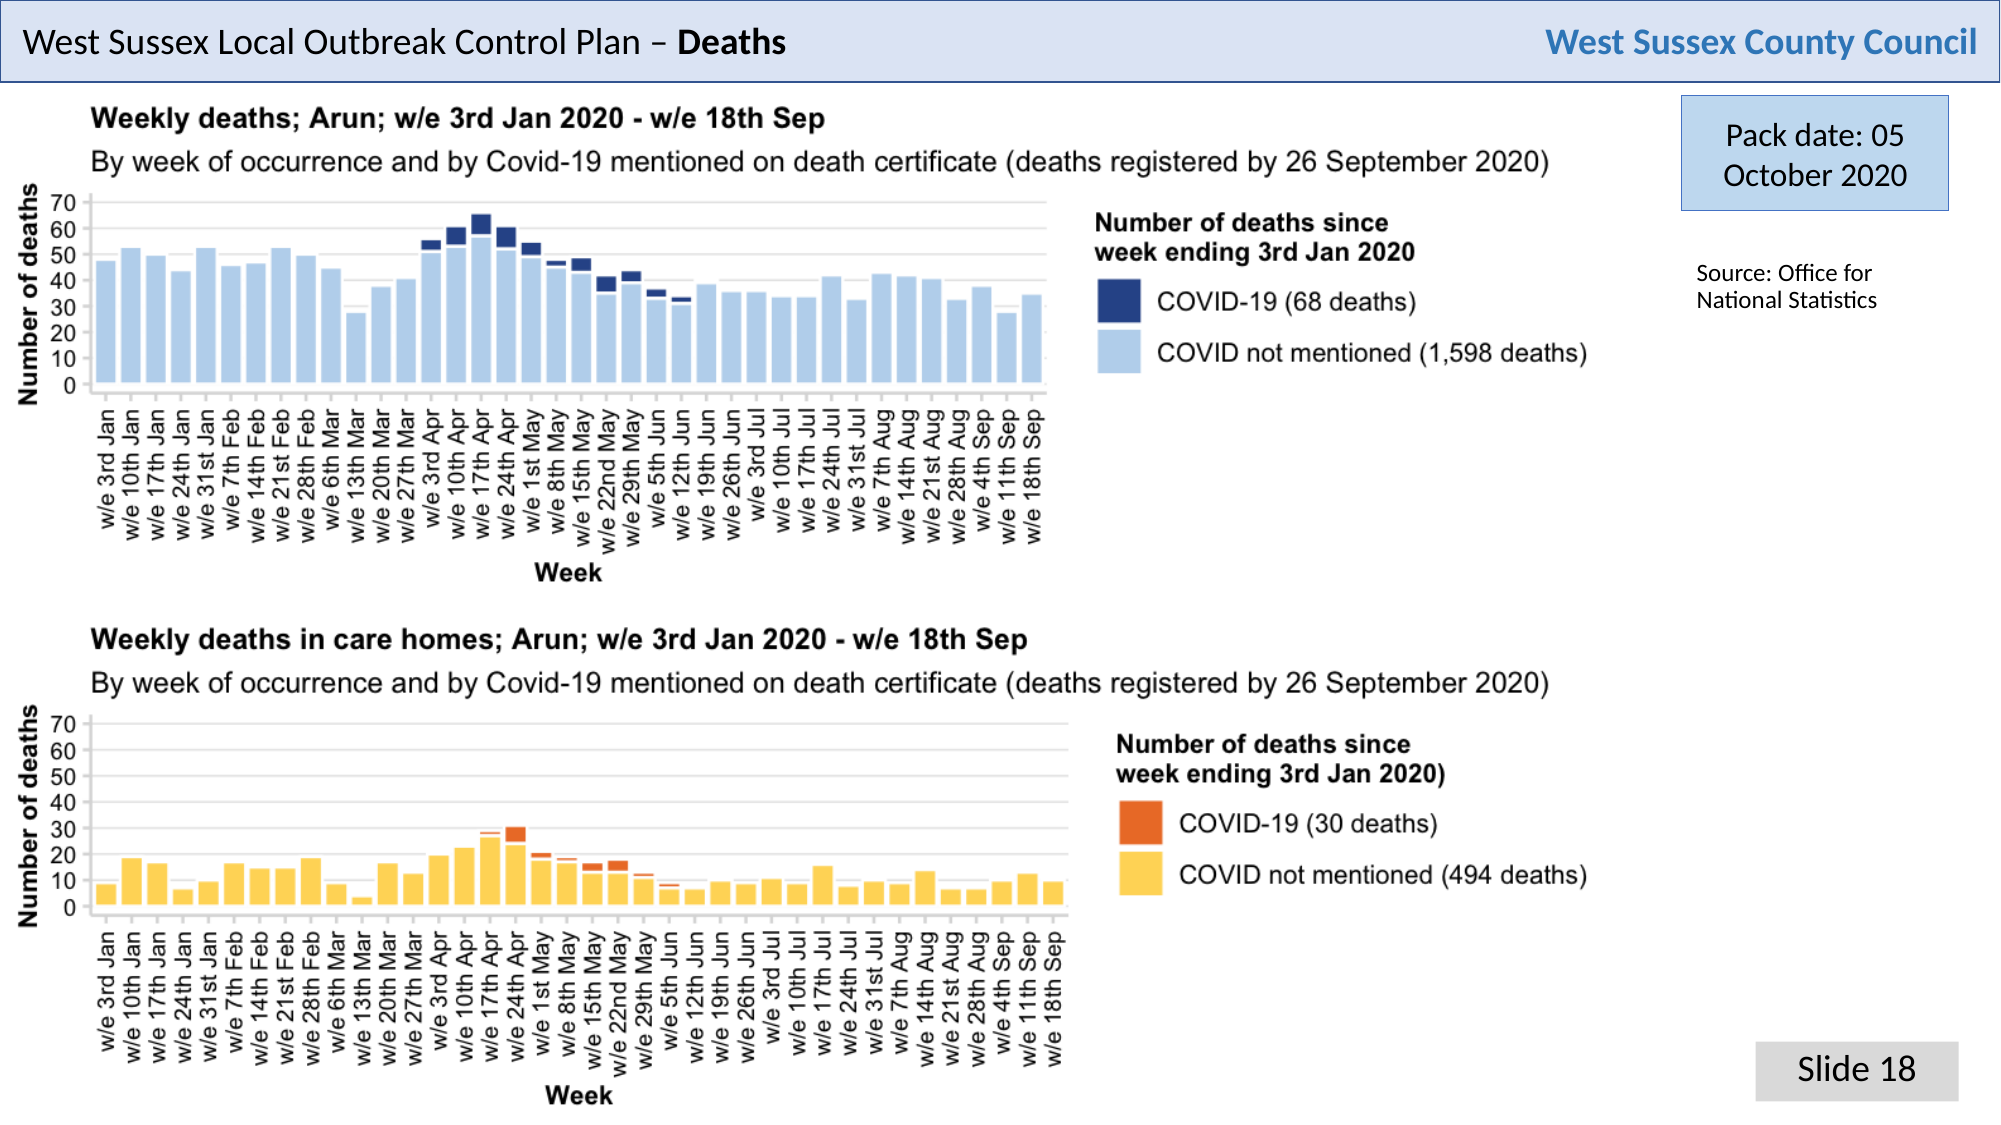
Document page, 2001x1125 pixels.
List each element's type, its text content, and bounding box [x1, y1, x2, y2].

list Source: Office for National Statistics [1681, 252, 1959, 289]
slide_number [1681, 95, 1949, 211]
picture [3, 612, 1619, 1125]
list Slide 18 [1755, 1041, 1959, 1102]
picture [3, 91, 1619, 602]
